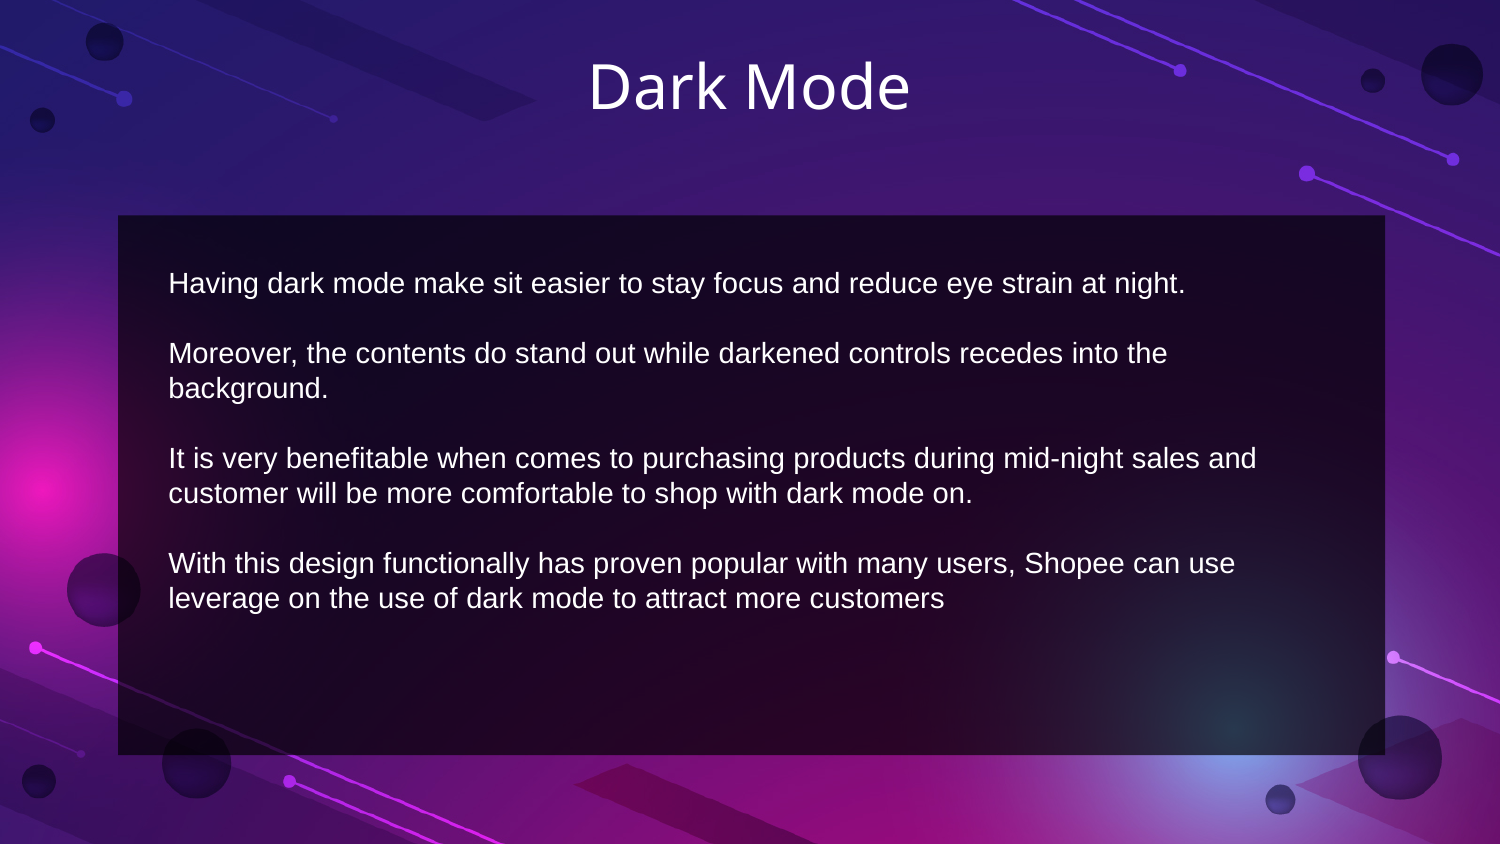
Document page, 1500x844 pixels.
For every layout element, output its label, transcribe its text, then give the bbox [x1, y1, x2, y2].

title Dark Mode [118, 44, 1382, 124]
text_box Having dark mode make sit easier to stay focus and reduce eye strain at night. Moreover, the contents do stand out while darkened controls recedes into the background. It is very benefitable when comes to purchasing products during mid-night sales and customer will be more comfortable to shop with dark mode on. With this design functionally has proven popular with many users, Shopee can use leverage on the use of dark mode to attract more customers [153, 257, 1318, 657]
picture [0, 0, 1500, 844]
